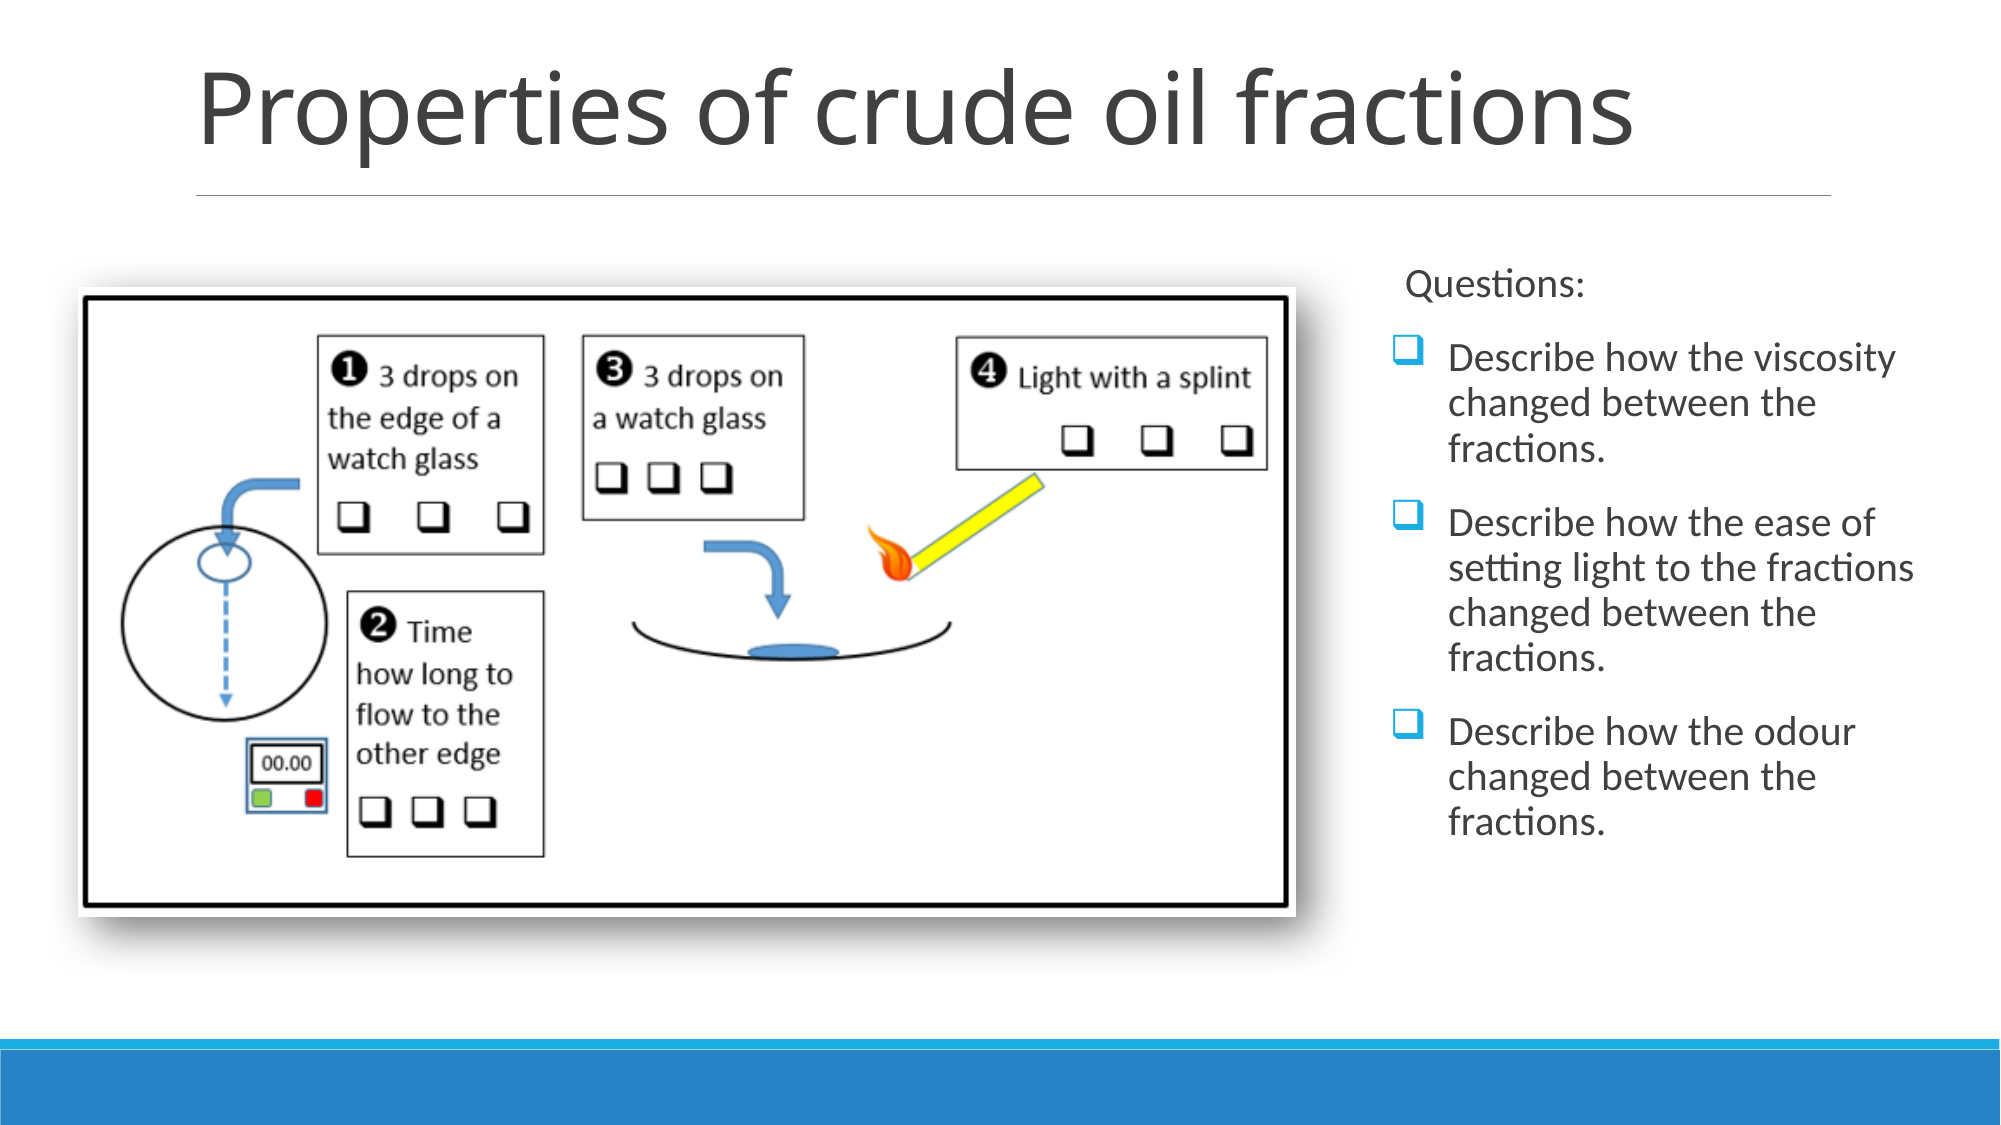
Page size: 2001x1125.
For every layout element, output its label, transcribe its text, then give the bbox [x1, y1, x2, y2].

picture [78, 286, 1296, 918]
text_box Questions: Describe how the viscosity changed between the fractions. Describe how the ease of setting light to the fractions changed between the fractions. Describe how the odour changed between the fractions. [1389, 254, 1958, 999]
title Properties of crude oil fractions [180, 47, 1830, 173]
